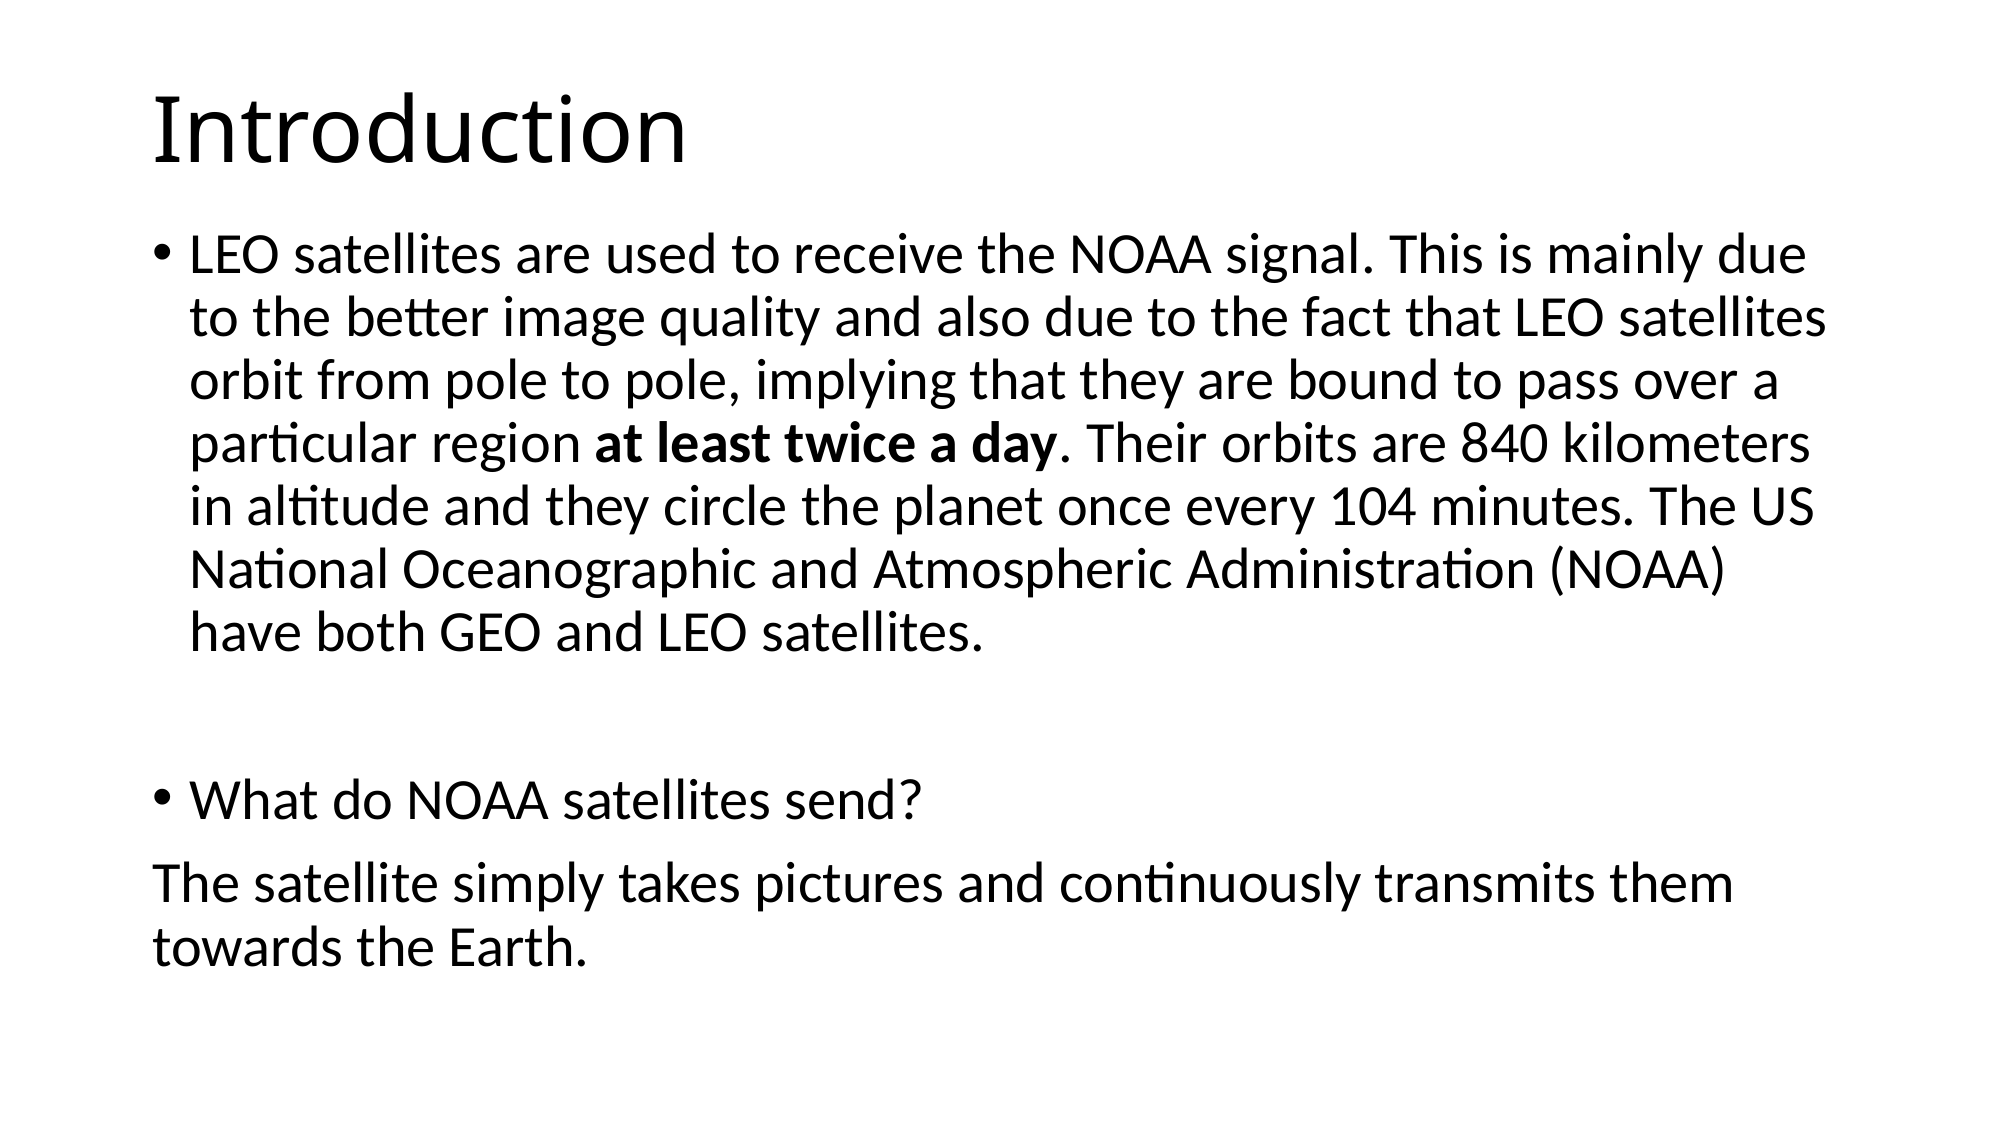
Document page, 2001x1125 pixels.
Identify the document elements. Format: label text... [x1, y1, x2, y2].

list LEO satellites are used to receive the NOAA signal. This is mainly due to the better image quality and also due to the fact that LEO satellites orbit from pole to pole, implying that they are bound to pass over a particular region at least twice a day. Their orbits are 840 kilometers in altitude and they circle the planet once every 104 minutes. The US National Oceanographic and Atmospheric Administration (NOAA) have both GEO and LEO satellites. What do NOAA satellites send? The satellite simply takes pictures and continuously transmits them towards the Earth. [137, 216, 1863, 1028]
title Introduction [137, 24, 1863, 216]
